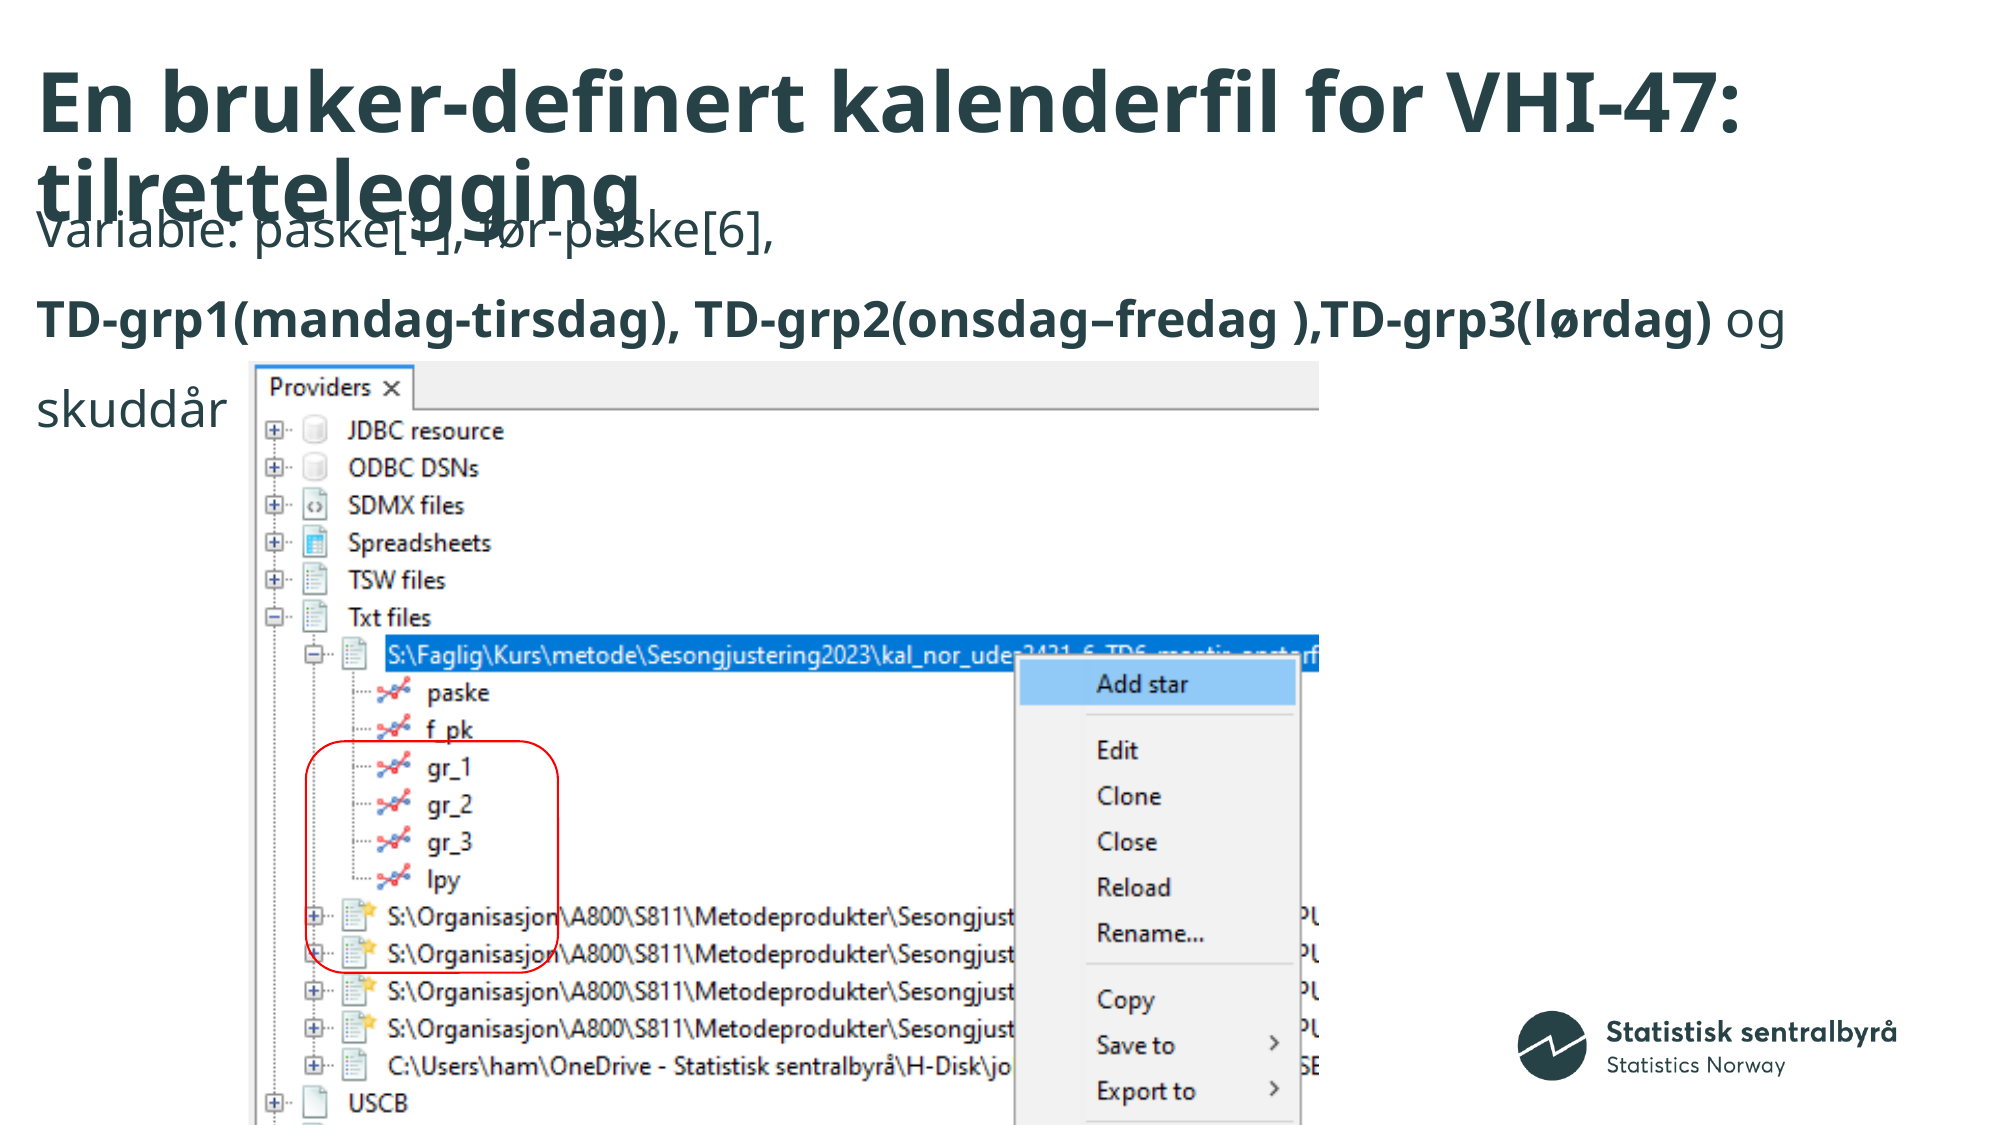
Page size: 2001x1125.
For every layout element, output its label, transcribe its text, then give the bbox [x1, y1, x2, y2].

picture [1503, 995, 2000, 1125]
text_box En bruker-definert kalenderfil for VHI-47: tilrettelegging [21, 46, 2000, 262]
picture [247, 361, 1319, 1125]
list Variable: påske[1], før-påske[6], TD-grp1(mandag-tirsdag), TD-grp2(onsdag–fredag ),TD-grp3(lørdag) og skuddår [21, 262, 1989, 360]
